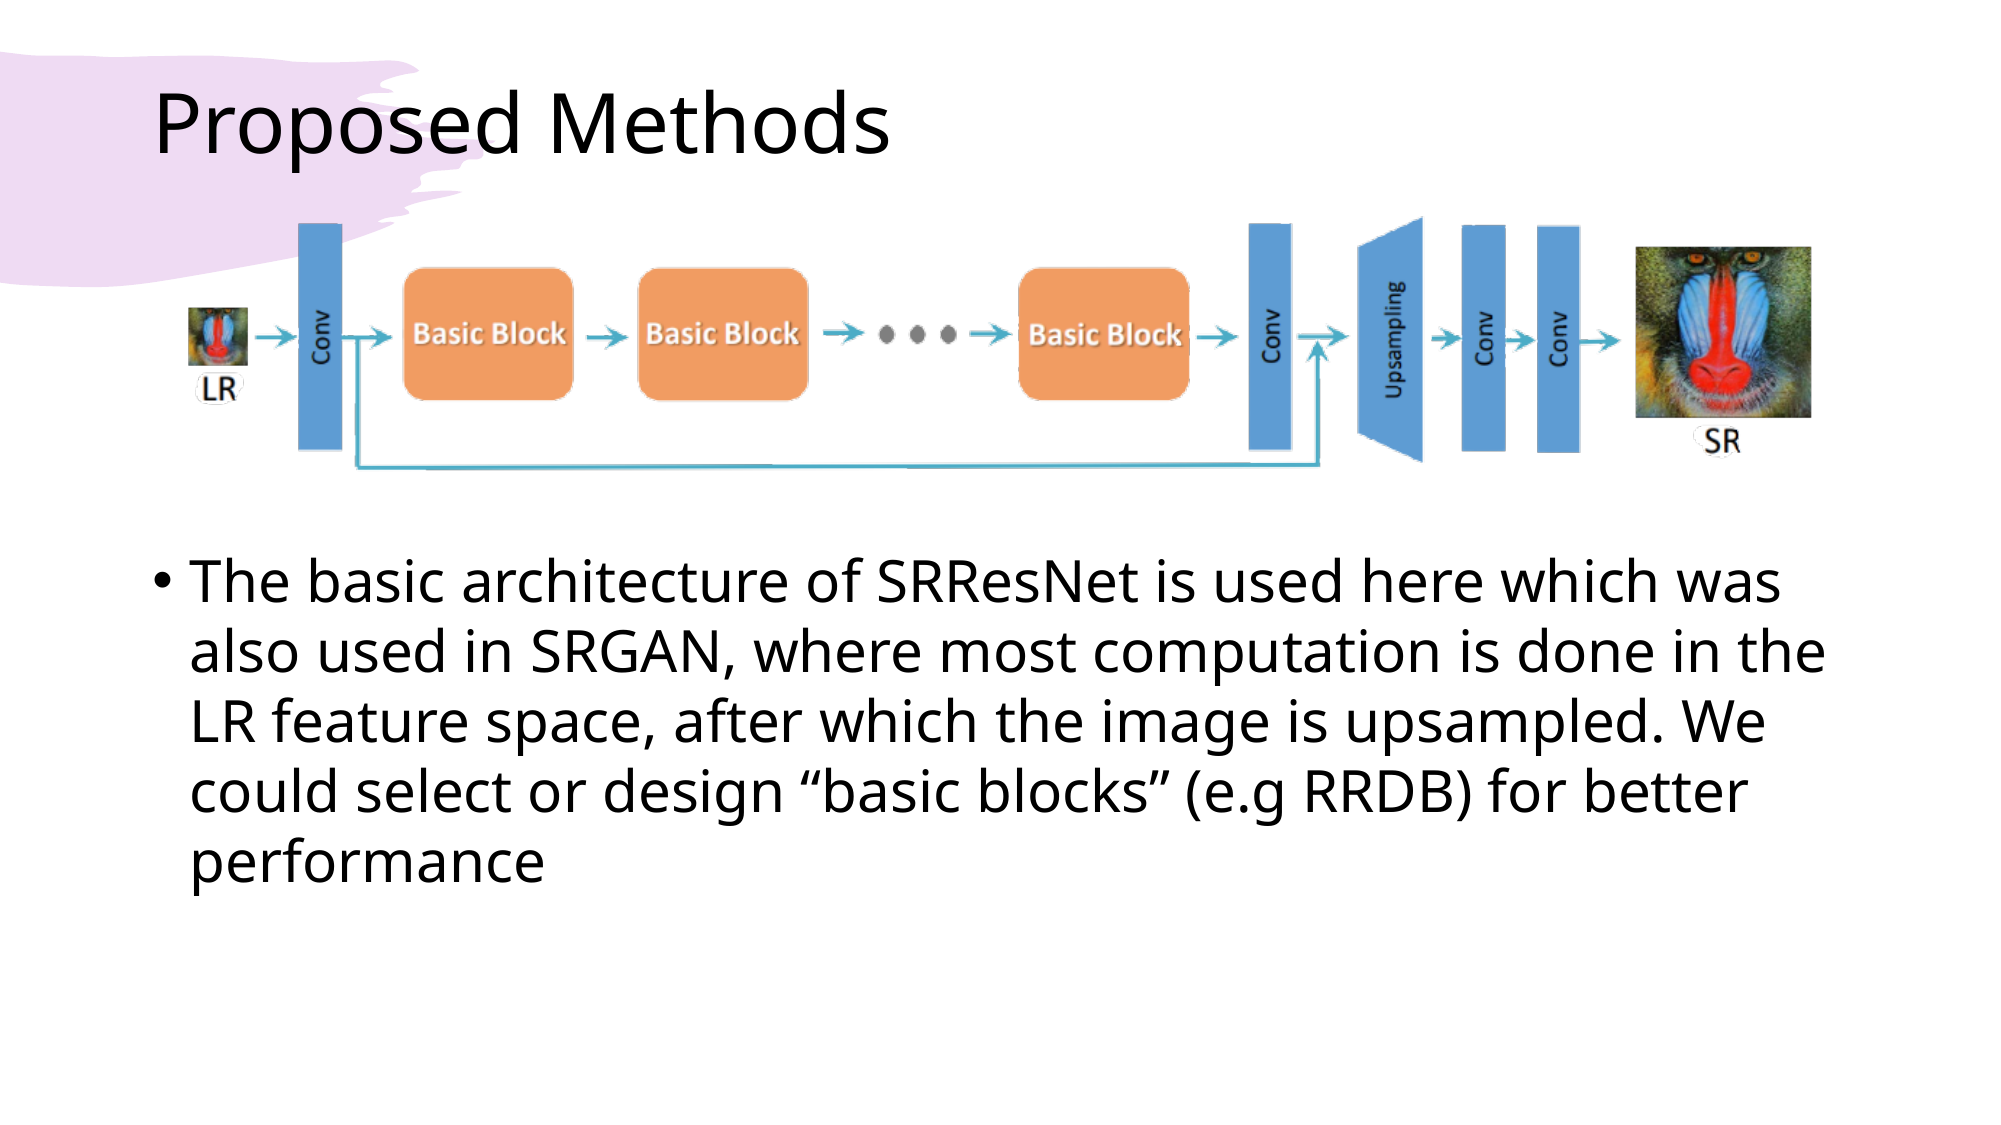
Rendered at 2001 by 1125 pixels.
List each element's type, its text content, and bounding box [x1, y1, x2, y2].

picture [164, 192, 1836, 506]
title Proposed Methods [137, 17, 1863, 236]
text_box The basic architecture of SRResNet is used here which was also used in SRGAN, where most computation is done in the LR feature space, after which the image is upsampled. We could select or design “basic blocks” (e.g RRDB) for better performance [137, 536, 1863, 1108]
